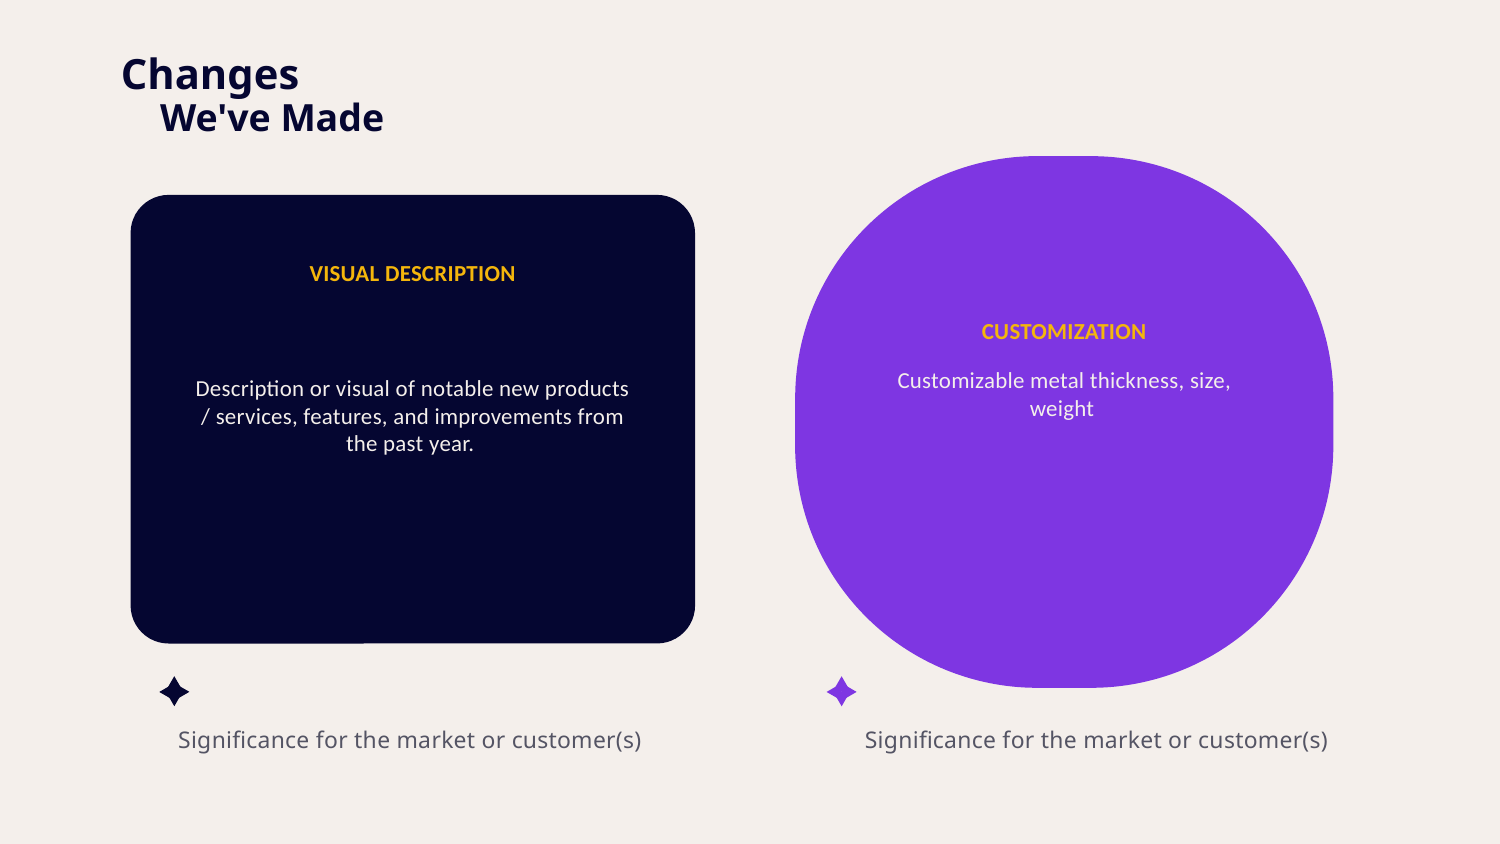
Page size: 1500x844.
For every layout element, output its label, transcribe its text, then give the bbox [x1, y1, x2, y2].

text_box [836, 698, 846, 707]
text_box [168, 676, 180, 686]
text_box [170, 698, 180, 707]
text_box CUSTOMIZATION [795, 156, 1334, 688]
text_box [842, 683, 857, 701]
text_box Customizable metal thickness, size, weight [826, 335, 1303, 554]
text_box [826, 683, 842, 701]
text_box [835, 676, 848, 686]
text_box Changes [120, 77, 350, 140]
text_box Description or visual of notable new products / services, features, and improvements from the past year. [159, 335, 668, 610]
text_box [175, 683, 190, 701]
text_box Significance for the market or customer(s) [178, 725, 688, 754]
text_box Significance for the market or customer(s) [864, 726, 1334, 754]
text_box We've Made [160, 117, 416, 162]
text_box VISUAL DESCRIPTION [130, 194, 696, 644]
text_box [159, 683, 175, 701]
